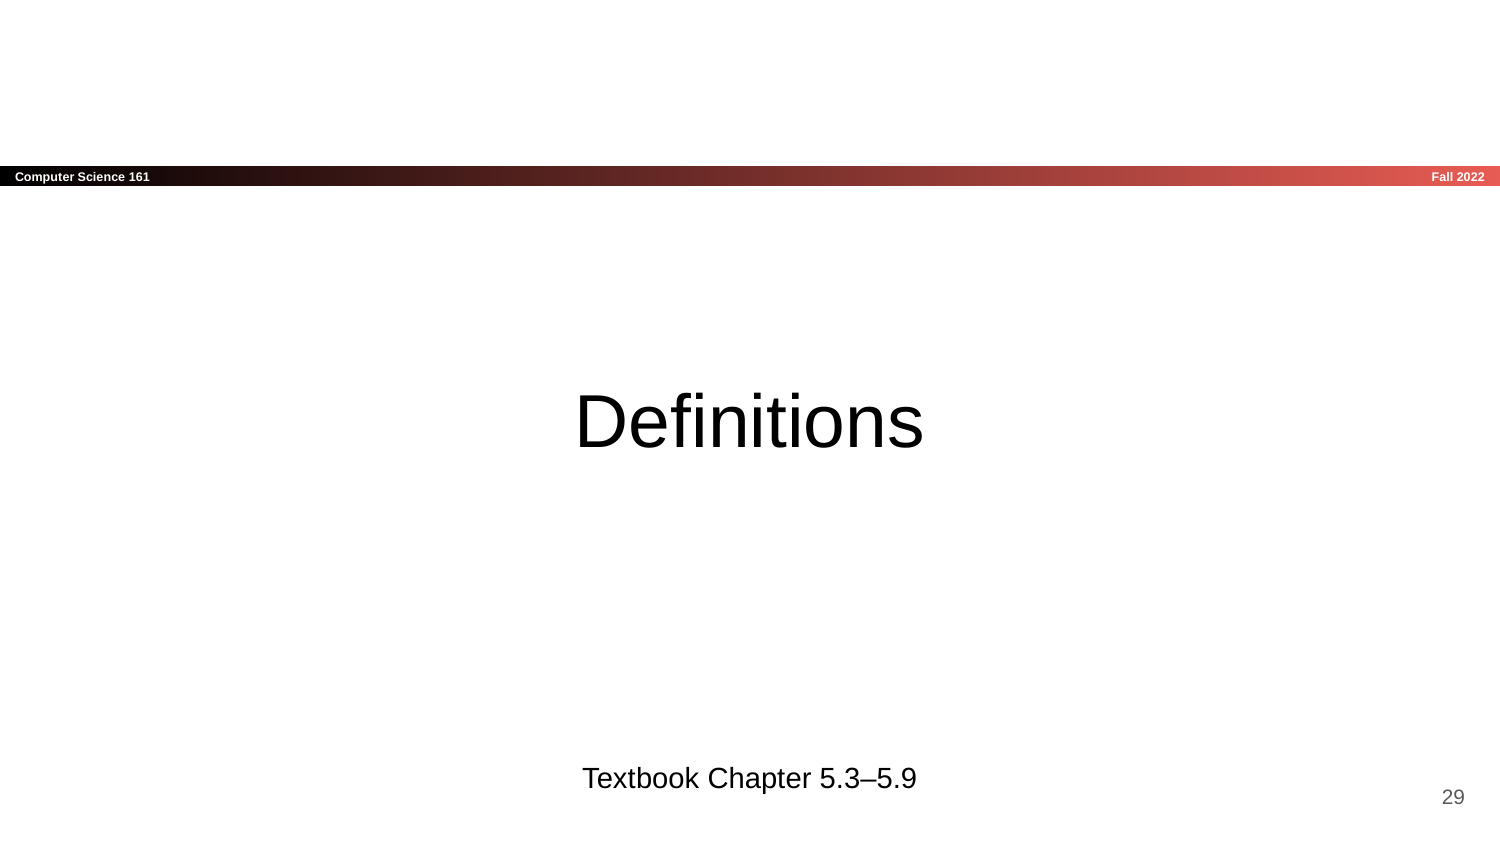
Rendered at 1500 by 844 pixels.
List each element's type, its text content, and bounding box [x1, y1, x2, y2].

text_box Textbook Chapter 5.3–5.9 [84, 741, 1416, 836]
title Definitions [51, 352, 1449, 491]
slide_number ‹#› [1416, 764, 1480, 830]
